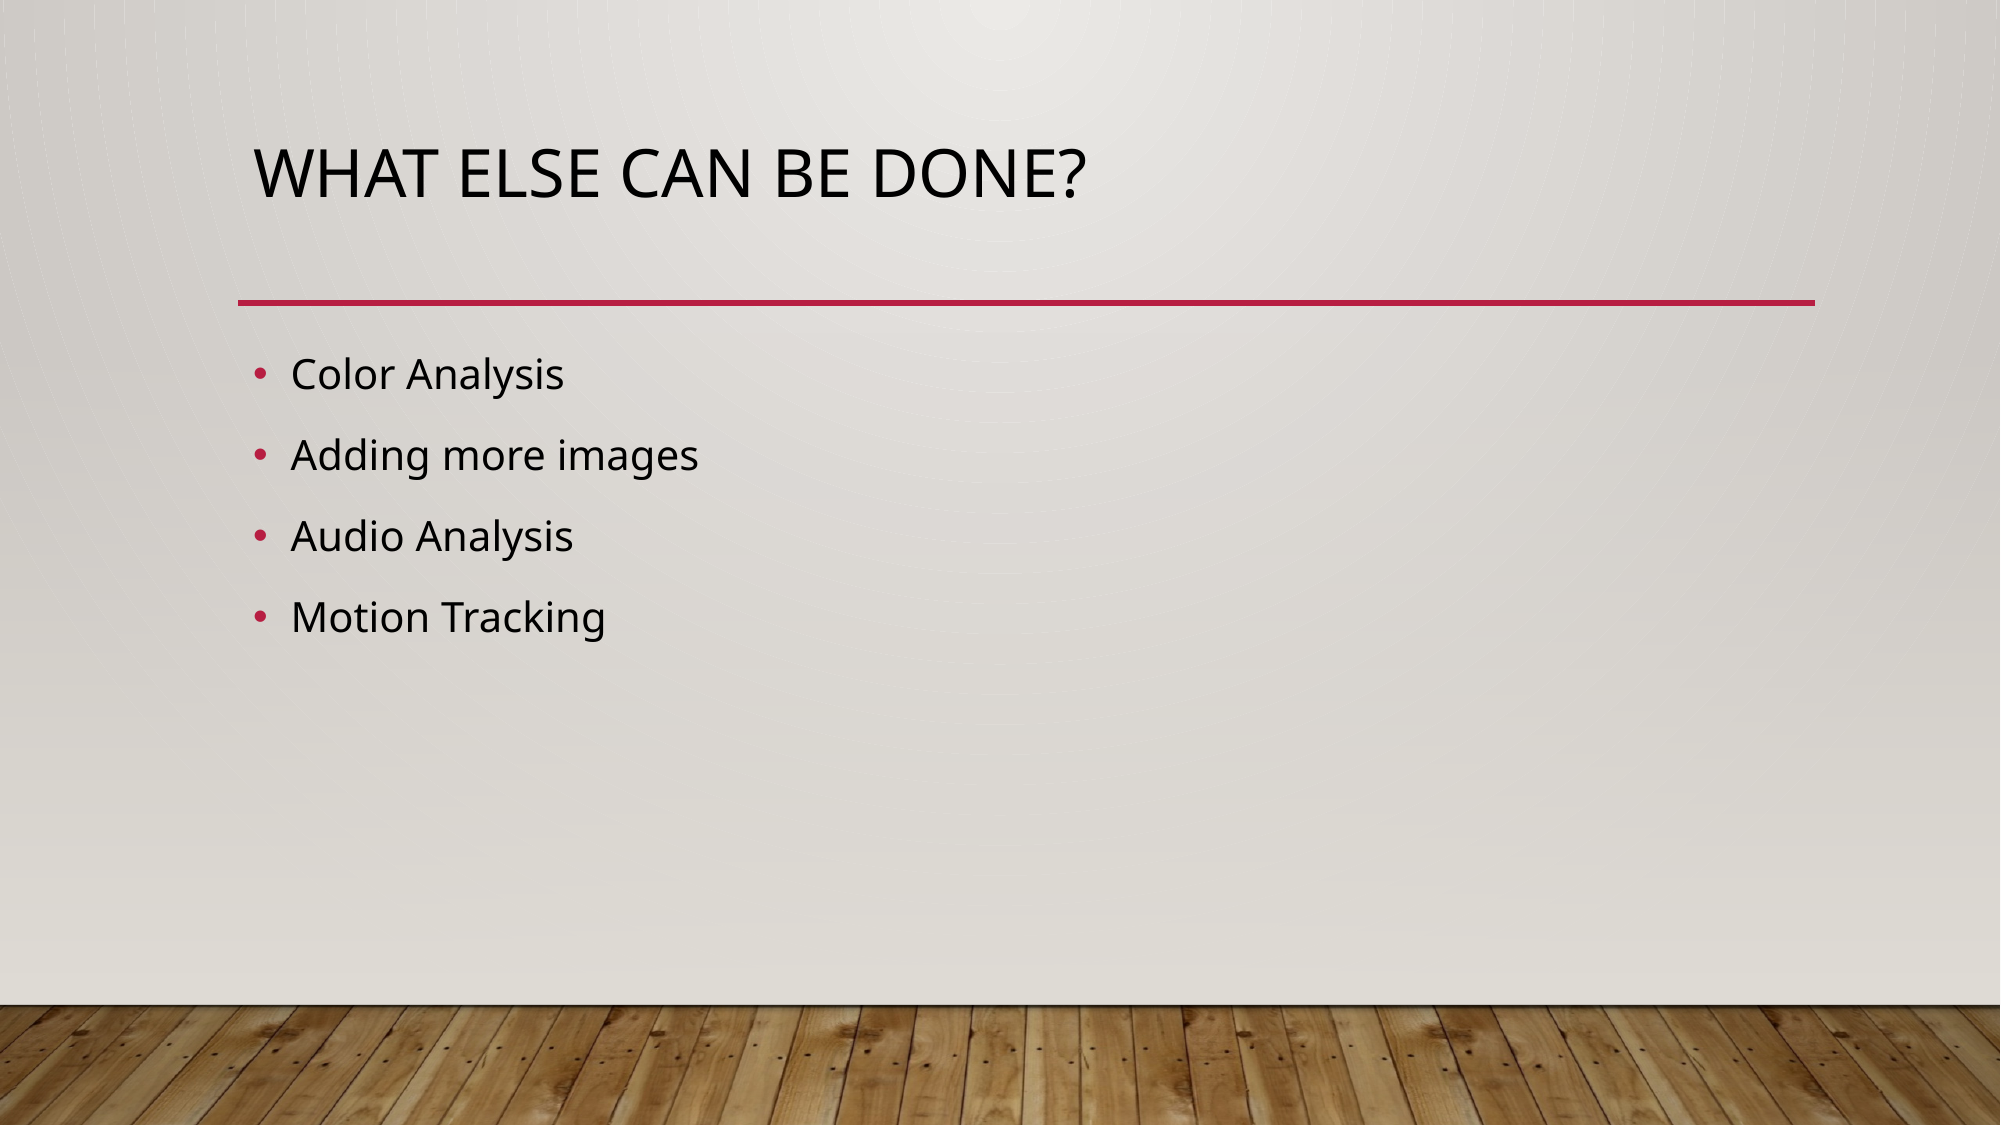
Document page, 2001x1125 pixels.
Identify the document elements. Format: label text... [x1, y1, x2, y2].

title What Else Can Be done? [238, 131, 1814, 305]
picture [0, 1005, 2000, 1125]
list Color Analysis Adding more images Audio Analysis Motion Tracking [238, 330, 1814, 897]
